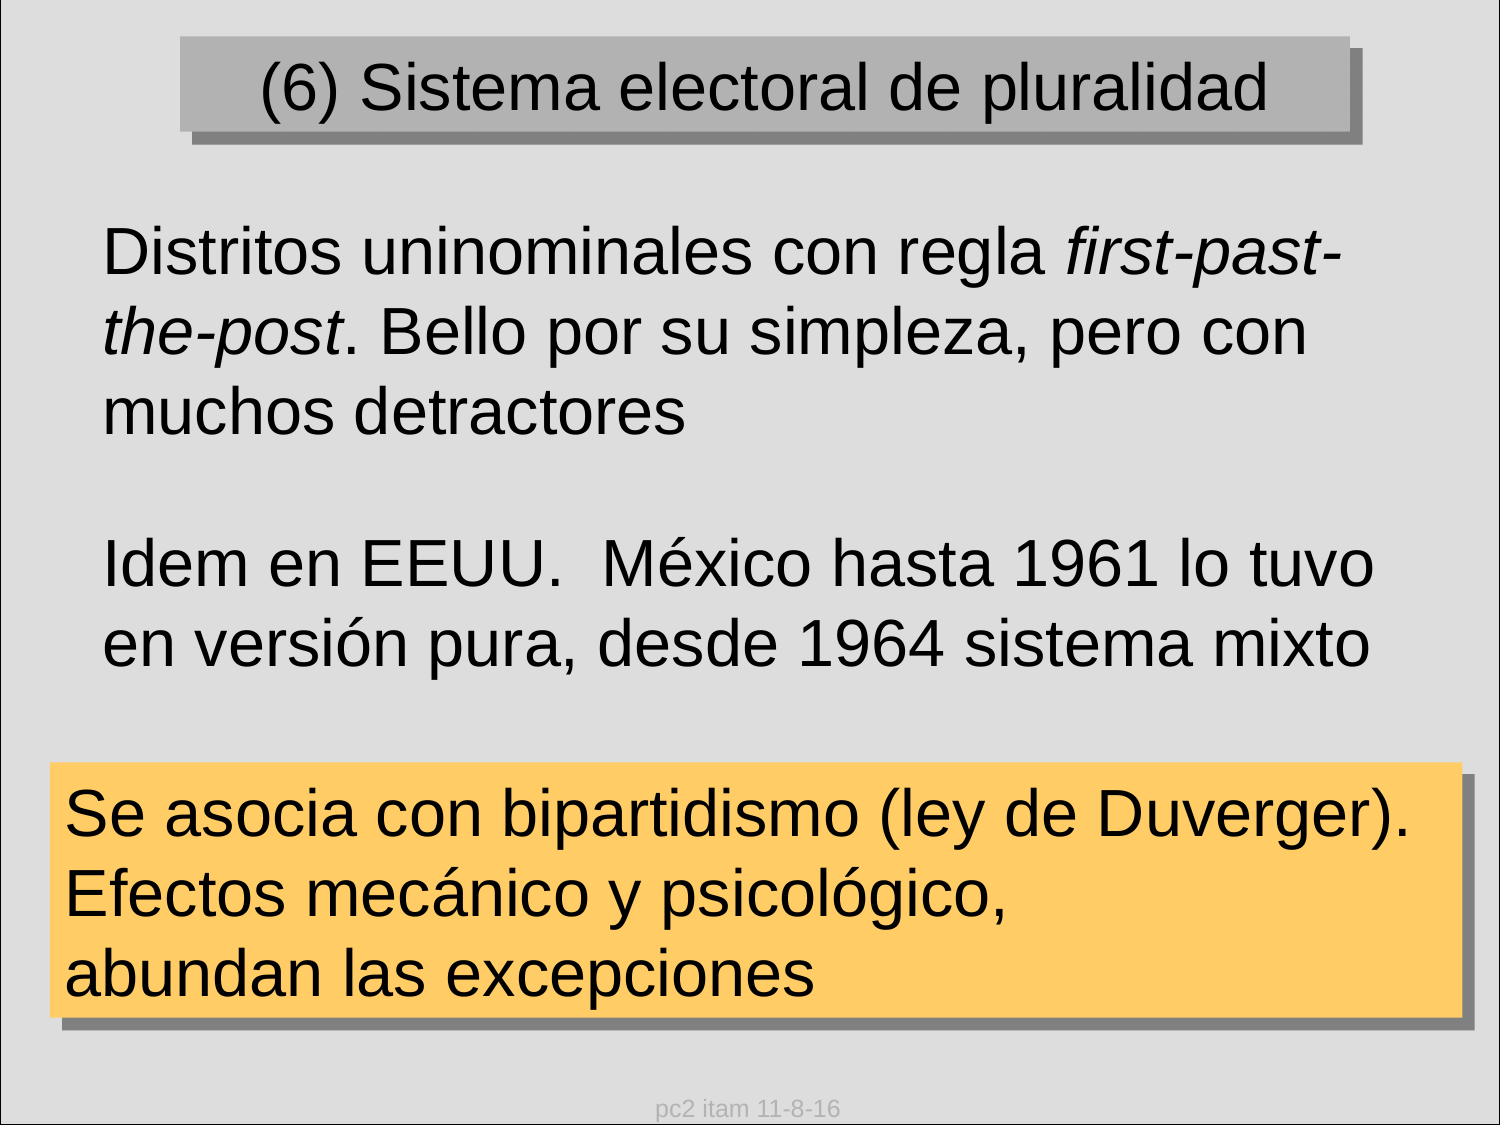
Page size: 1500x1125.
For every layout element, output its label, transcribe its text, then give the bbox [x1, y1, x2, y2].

text_box Se asocia con bipartidismo (ley de Duverger). Efectos mecánico y psicológico, abundan las excepciones [49, 762, 1463, 1018]
text_box (6) Sistema electoral de pluralidad [180, 36, 1350, 132]
text_box Idem en EEUU. México hasta 1961 lo tuvo en versión pura, desde 1964 sistema mixto [87, 512, 1425, 688]
text_box Distritos uninominales con regla first-past-the-post. Bello por su simpleza, pero con muchos detractores [87, 199, 1425, 456]
